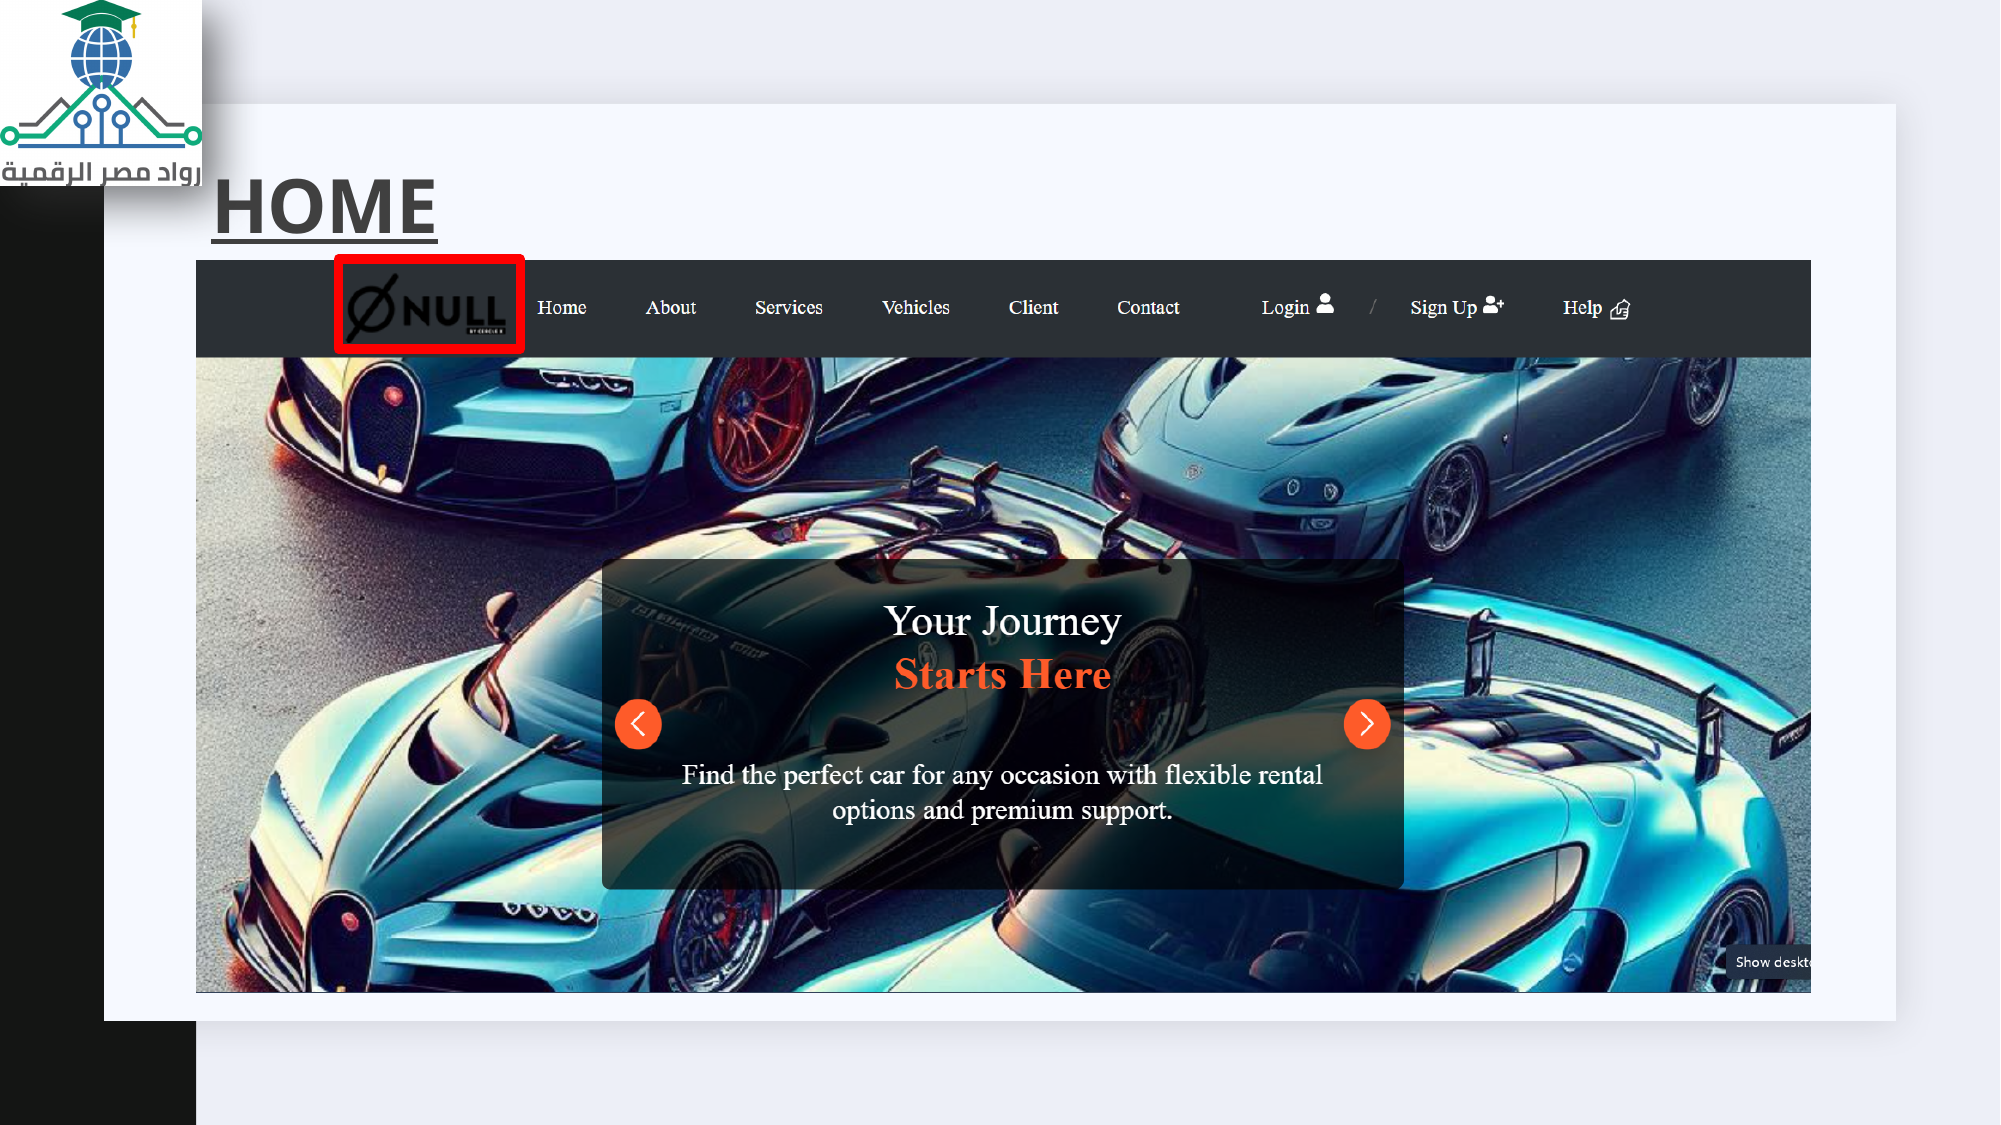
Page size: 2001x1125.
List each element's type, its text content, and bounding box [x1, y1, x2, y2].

title Home [196, 103, 1789, 260]
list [195, 260, 1811, 994]
picture [0, 0, 202, 186]
